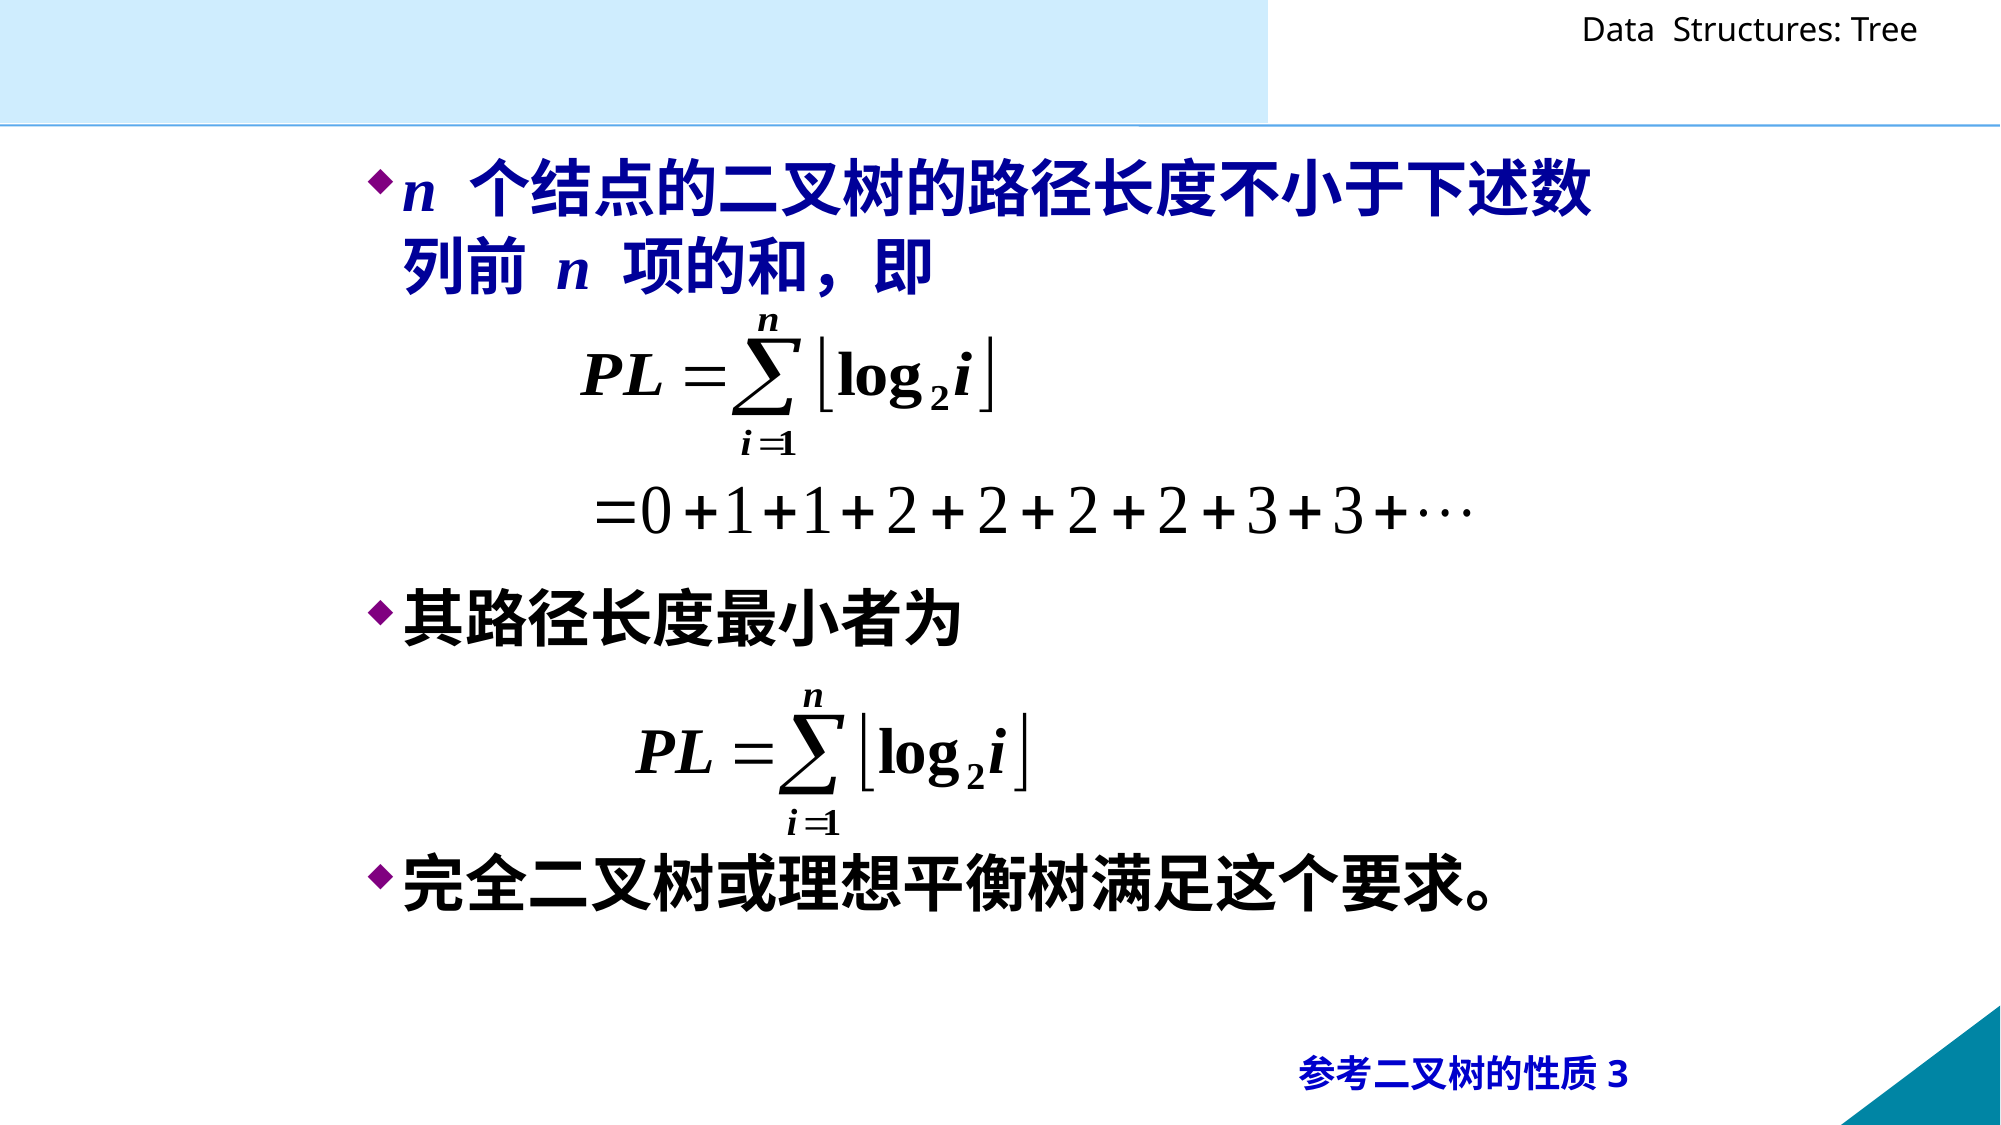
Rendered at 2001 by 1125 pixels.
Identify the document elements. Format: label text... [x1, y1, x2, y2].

list n 个结点的二叉树的路径长度不小于下述数列前 n 项的和，即 其路径长度最小者为 完全二叉树或理想平衡树满足这个要求。 [350, 137, 1656, 1047]
text_box 参考二叉树的性质3 [1283, 1042, 1662, 1103]
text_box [580, 468, 1485, 551]
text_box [566, 290, 1012, 468]
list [622, 665, 1045, 850]
